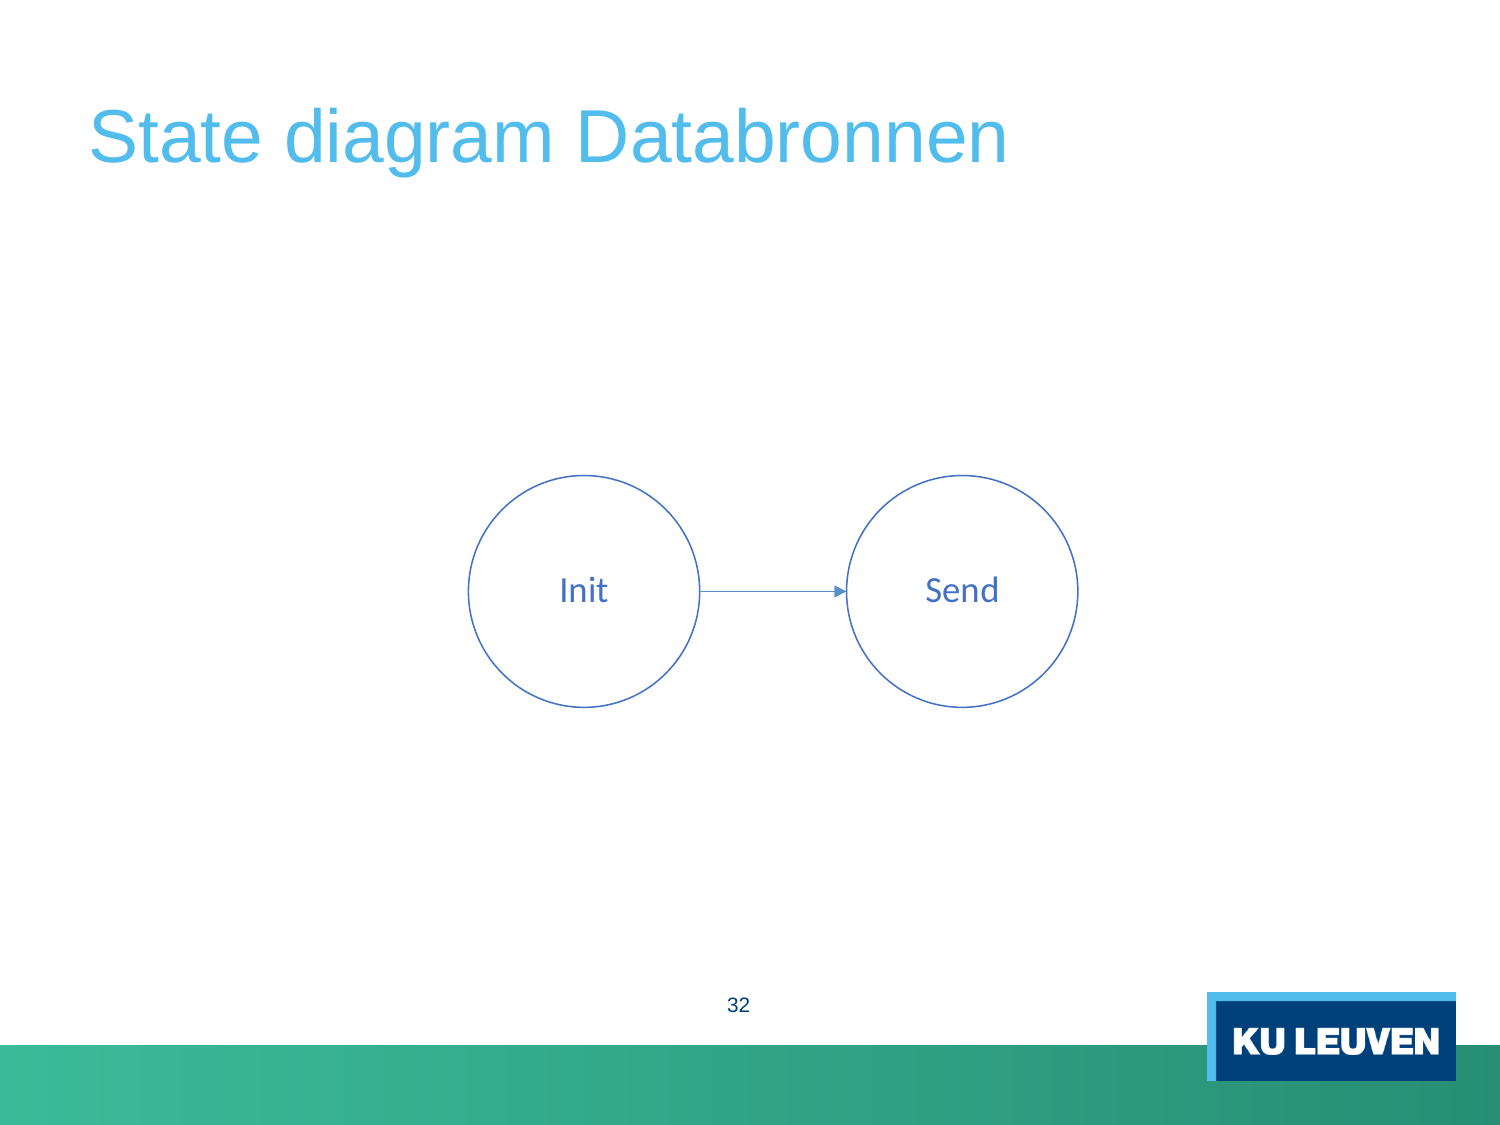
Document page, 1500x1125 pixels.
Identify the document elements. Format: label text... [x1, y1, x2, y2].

picture [1207, 992, 1456, 1081]
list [465, 472, 1080, 709]
title State diagram Databronnen [88, 29, 1456, 178]
slide_number 32 [596, 992, 750, 1040]
